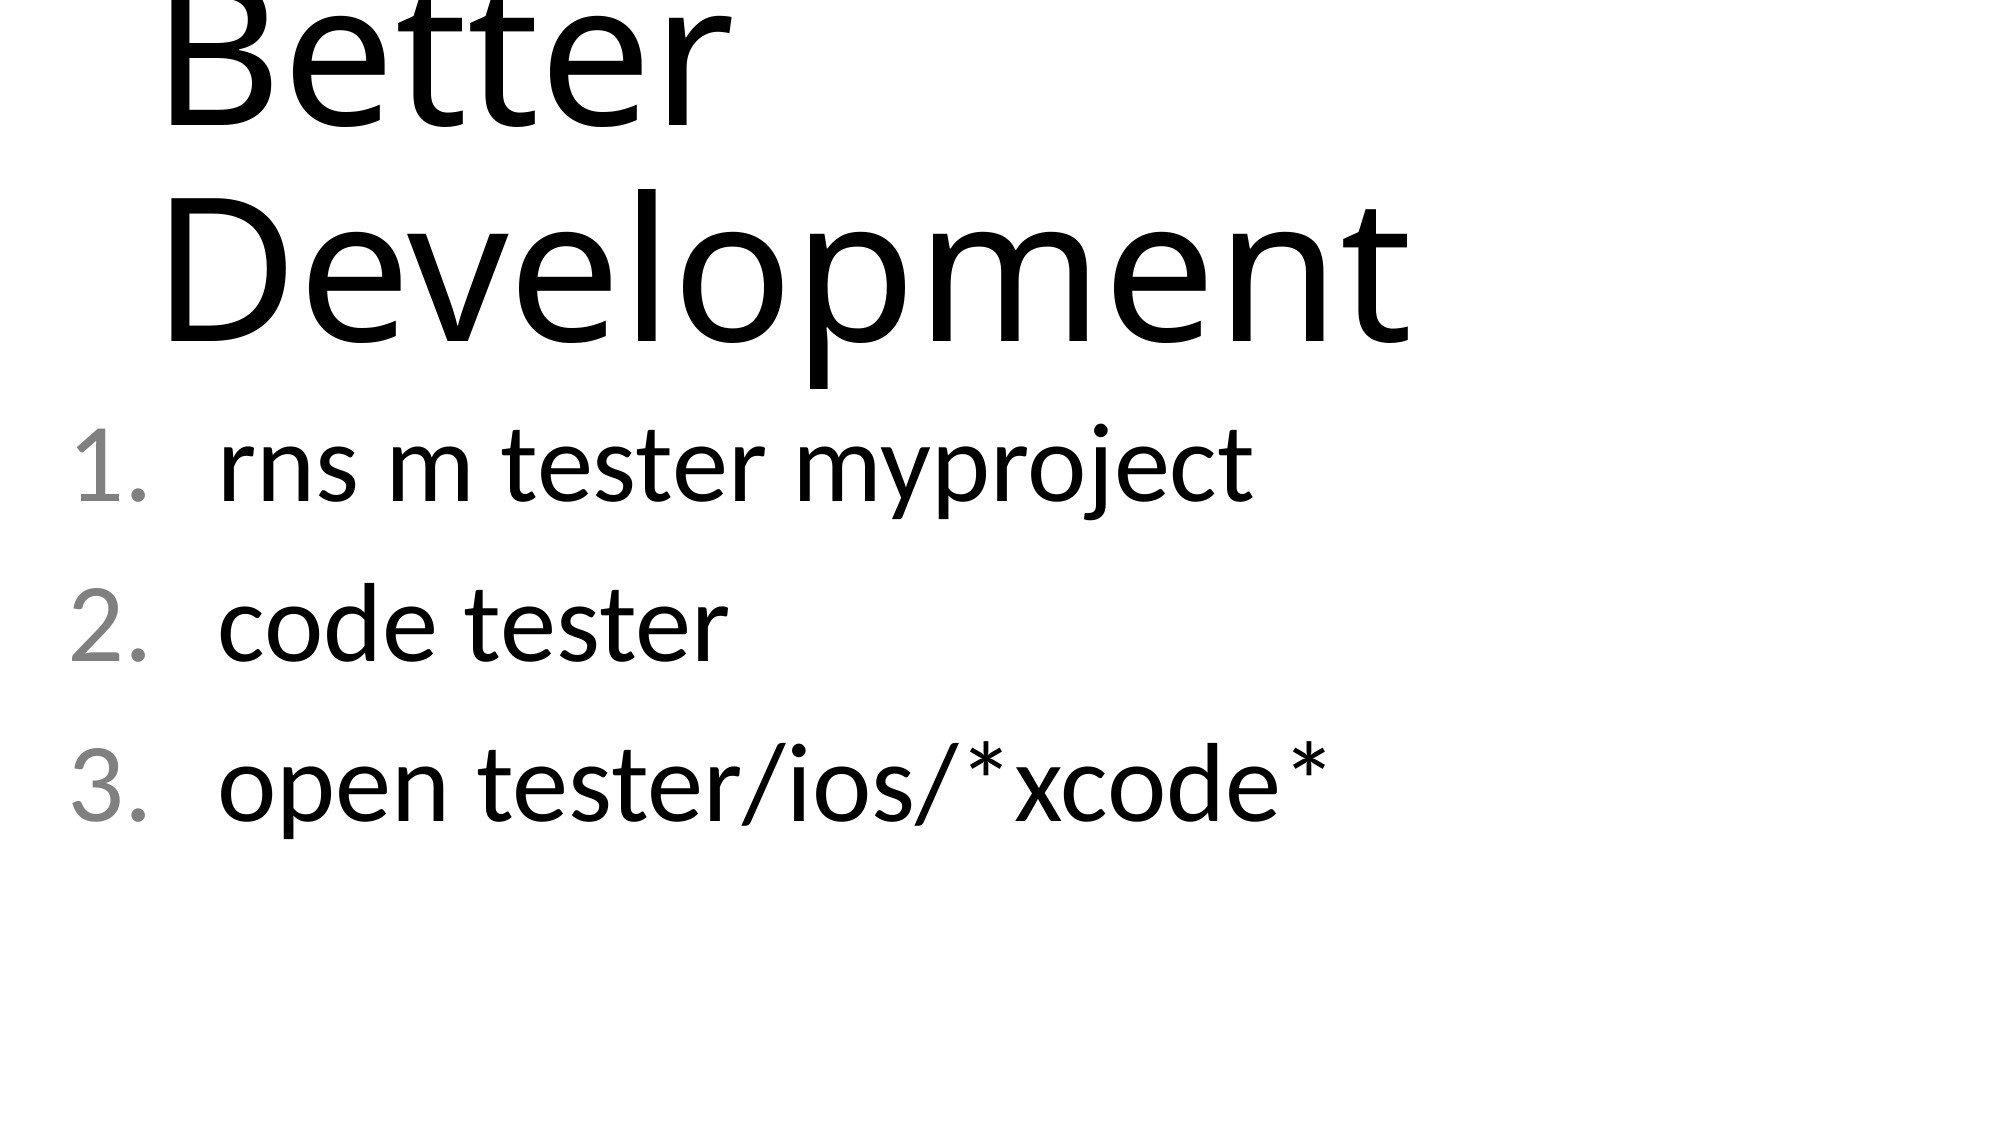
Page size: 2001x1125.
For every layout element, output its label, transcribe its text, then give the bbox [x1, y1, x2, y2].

title Better Development [137, 59, 1863, 278]
list rns m tester myproject code tester open tester/ios/*xcode* [52, 381, 2000, 1096]
